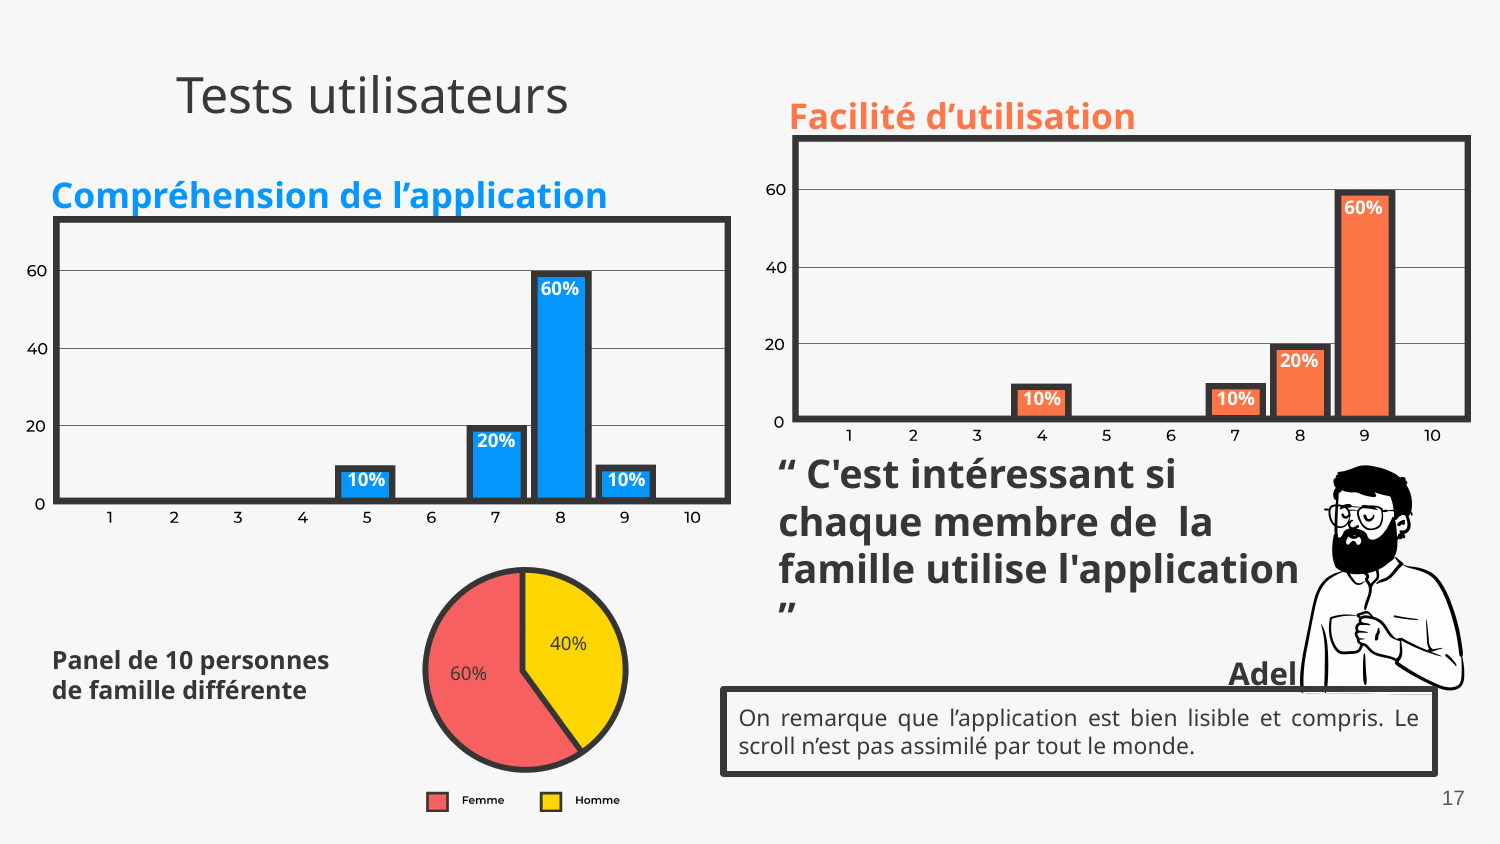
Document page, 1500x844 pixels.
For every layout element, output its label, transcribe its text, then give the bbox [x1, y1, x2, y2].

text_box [765, 77, 1471, 441]
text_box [25, 157, 731, 523]
slide_number 17 [1389, 764, 1480, 830]
text_box Panel de 10 personnes de famille différente [36, 629, 372, 720]
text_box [763, 414, 1500, 735]
text_box On remarque que l’application est bien lisible et compris. Le scroll n’est pas assimilé par tout le monde. [723, 688, 1436, 774]
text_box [434, 620, 630, 704]
picture [393, 537, 659, 813]
title Tests utilisateurs [161, 48, 688, 143]
